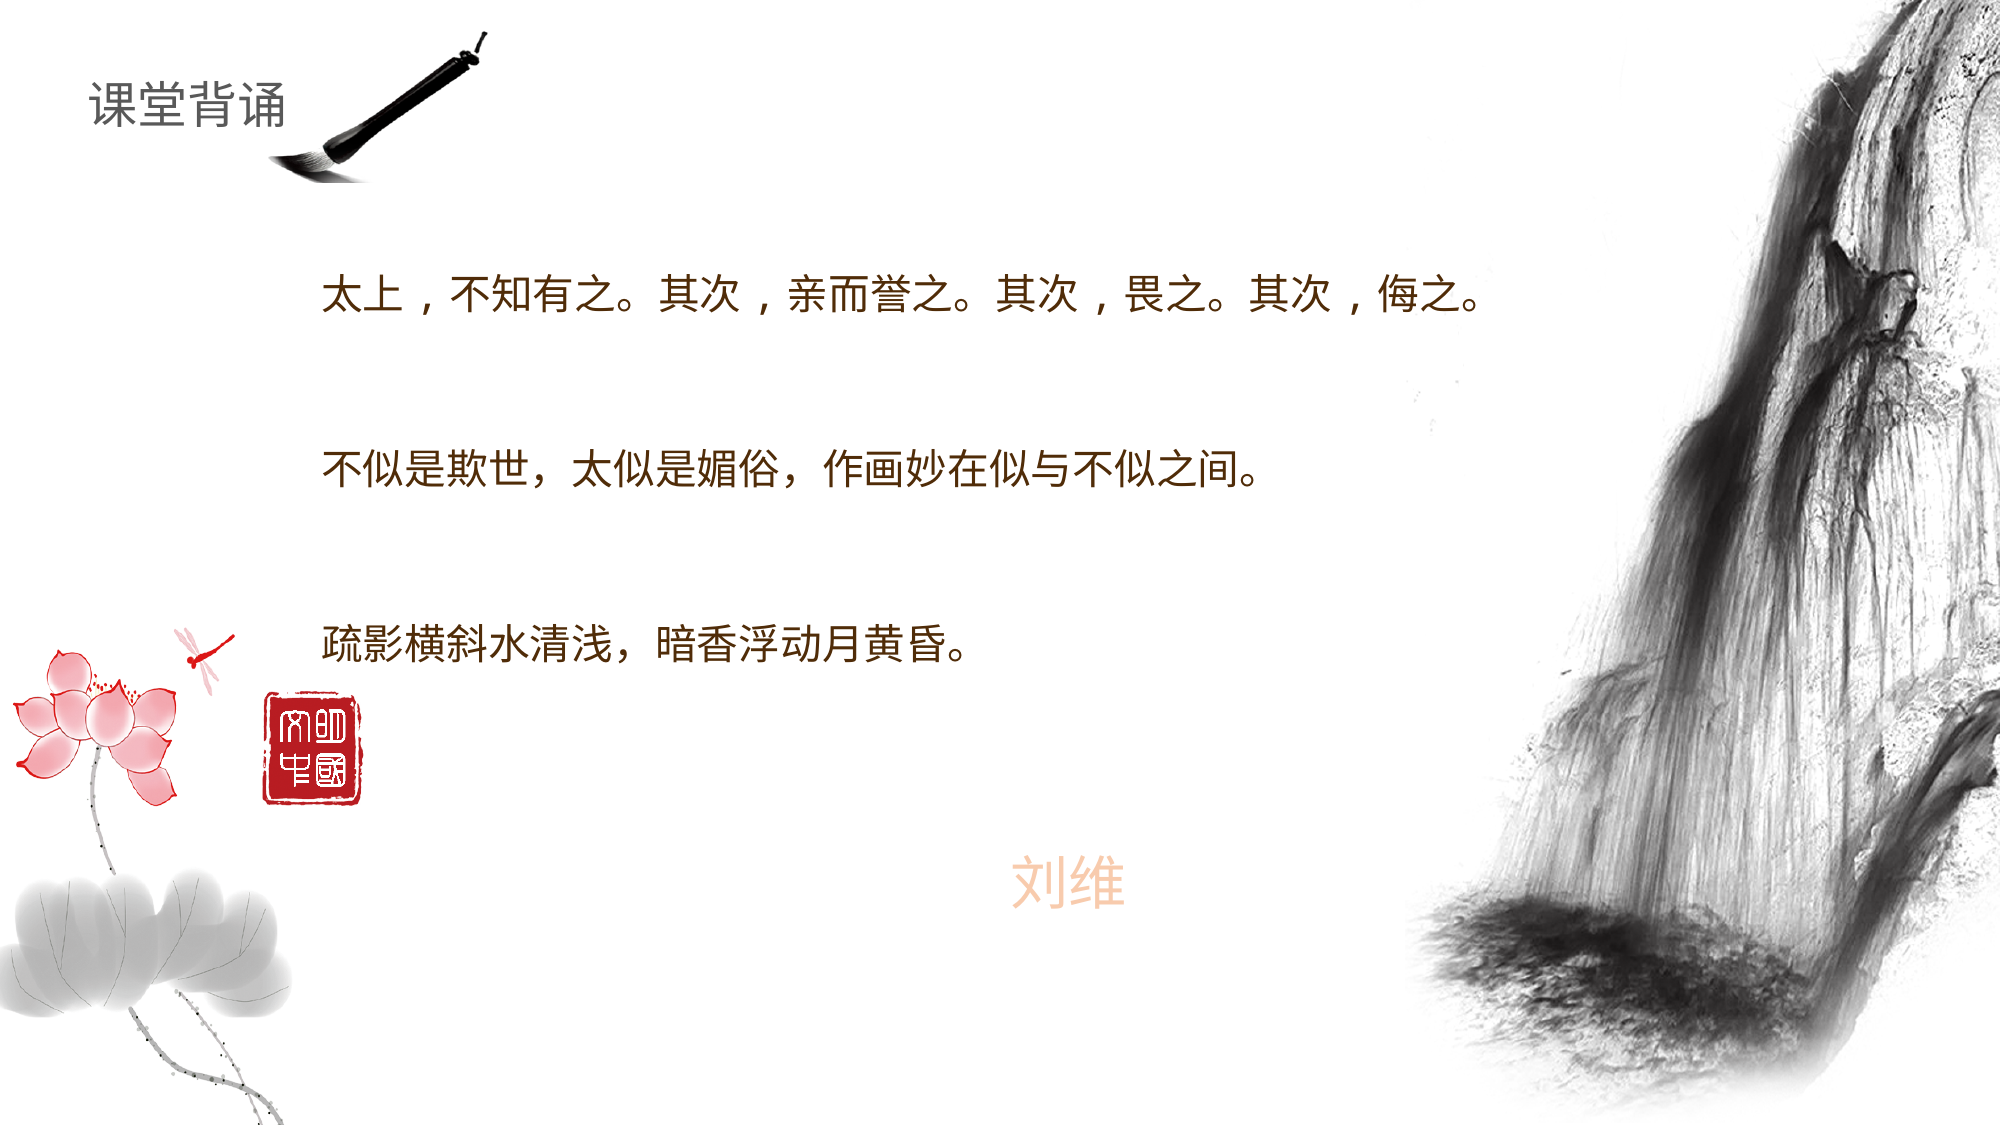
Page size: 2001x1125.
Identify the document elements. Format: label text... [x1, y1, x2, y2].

picture [0, 591, 386, 1125]
picture [257, 24, 509, 183]
picture [1401, 0, 2000, 1125]
text_box 刘维 [995, 838, 1142, 924]
text_box 太上,不知有之。其次,亲而誉之。其次,畏之。其次,侮之。 不似是欺世，太似是媚俗，作画妙在似与不似之间。 疏影横斜水清浅，暗香浮动月黄昏。 [306, 202, 1401, 717]
text_box 课堂背诵 [72, 66, 323, 201]
